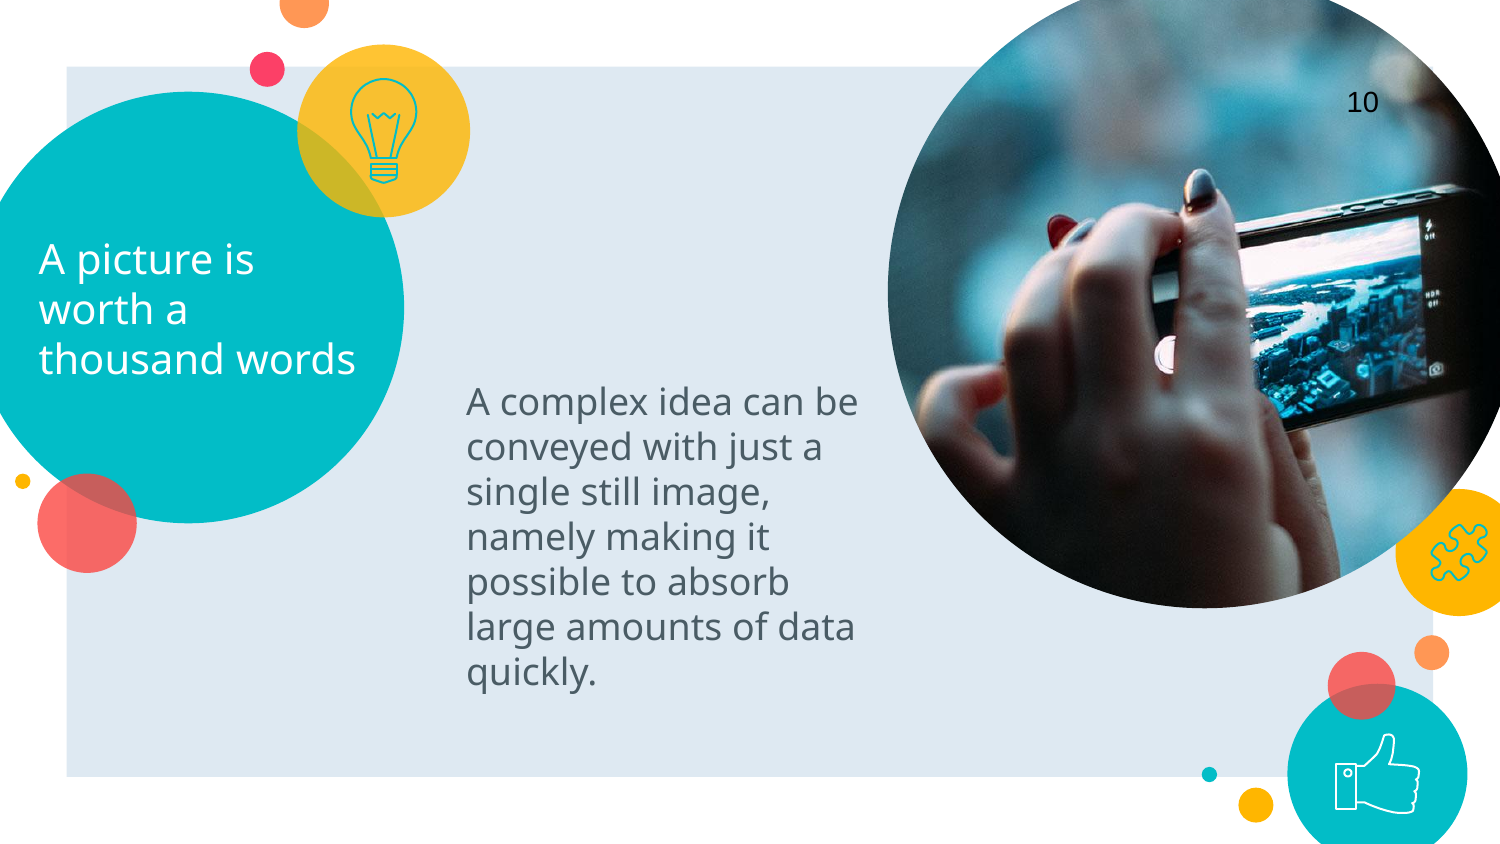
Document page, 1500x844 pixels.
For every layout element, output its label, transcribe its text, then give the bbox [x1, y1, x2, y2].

picture [887, 0, 1500, 609]
title A picture is worth a thousand words [23, 91, 375, 524]
list A complex idea can be conveyed with just a single still image, namely making it possible to absorb large amounts of data quickly. [451, 363, 893, 706]
